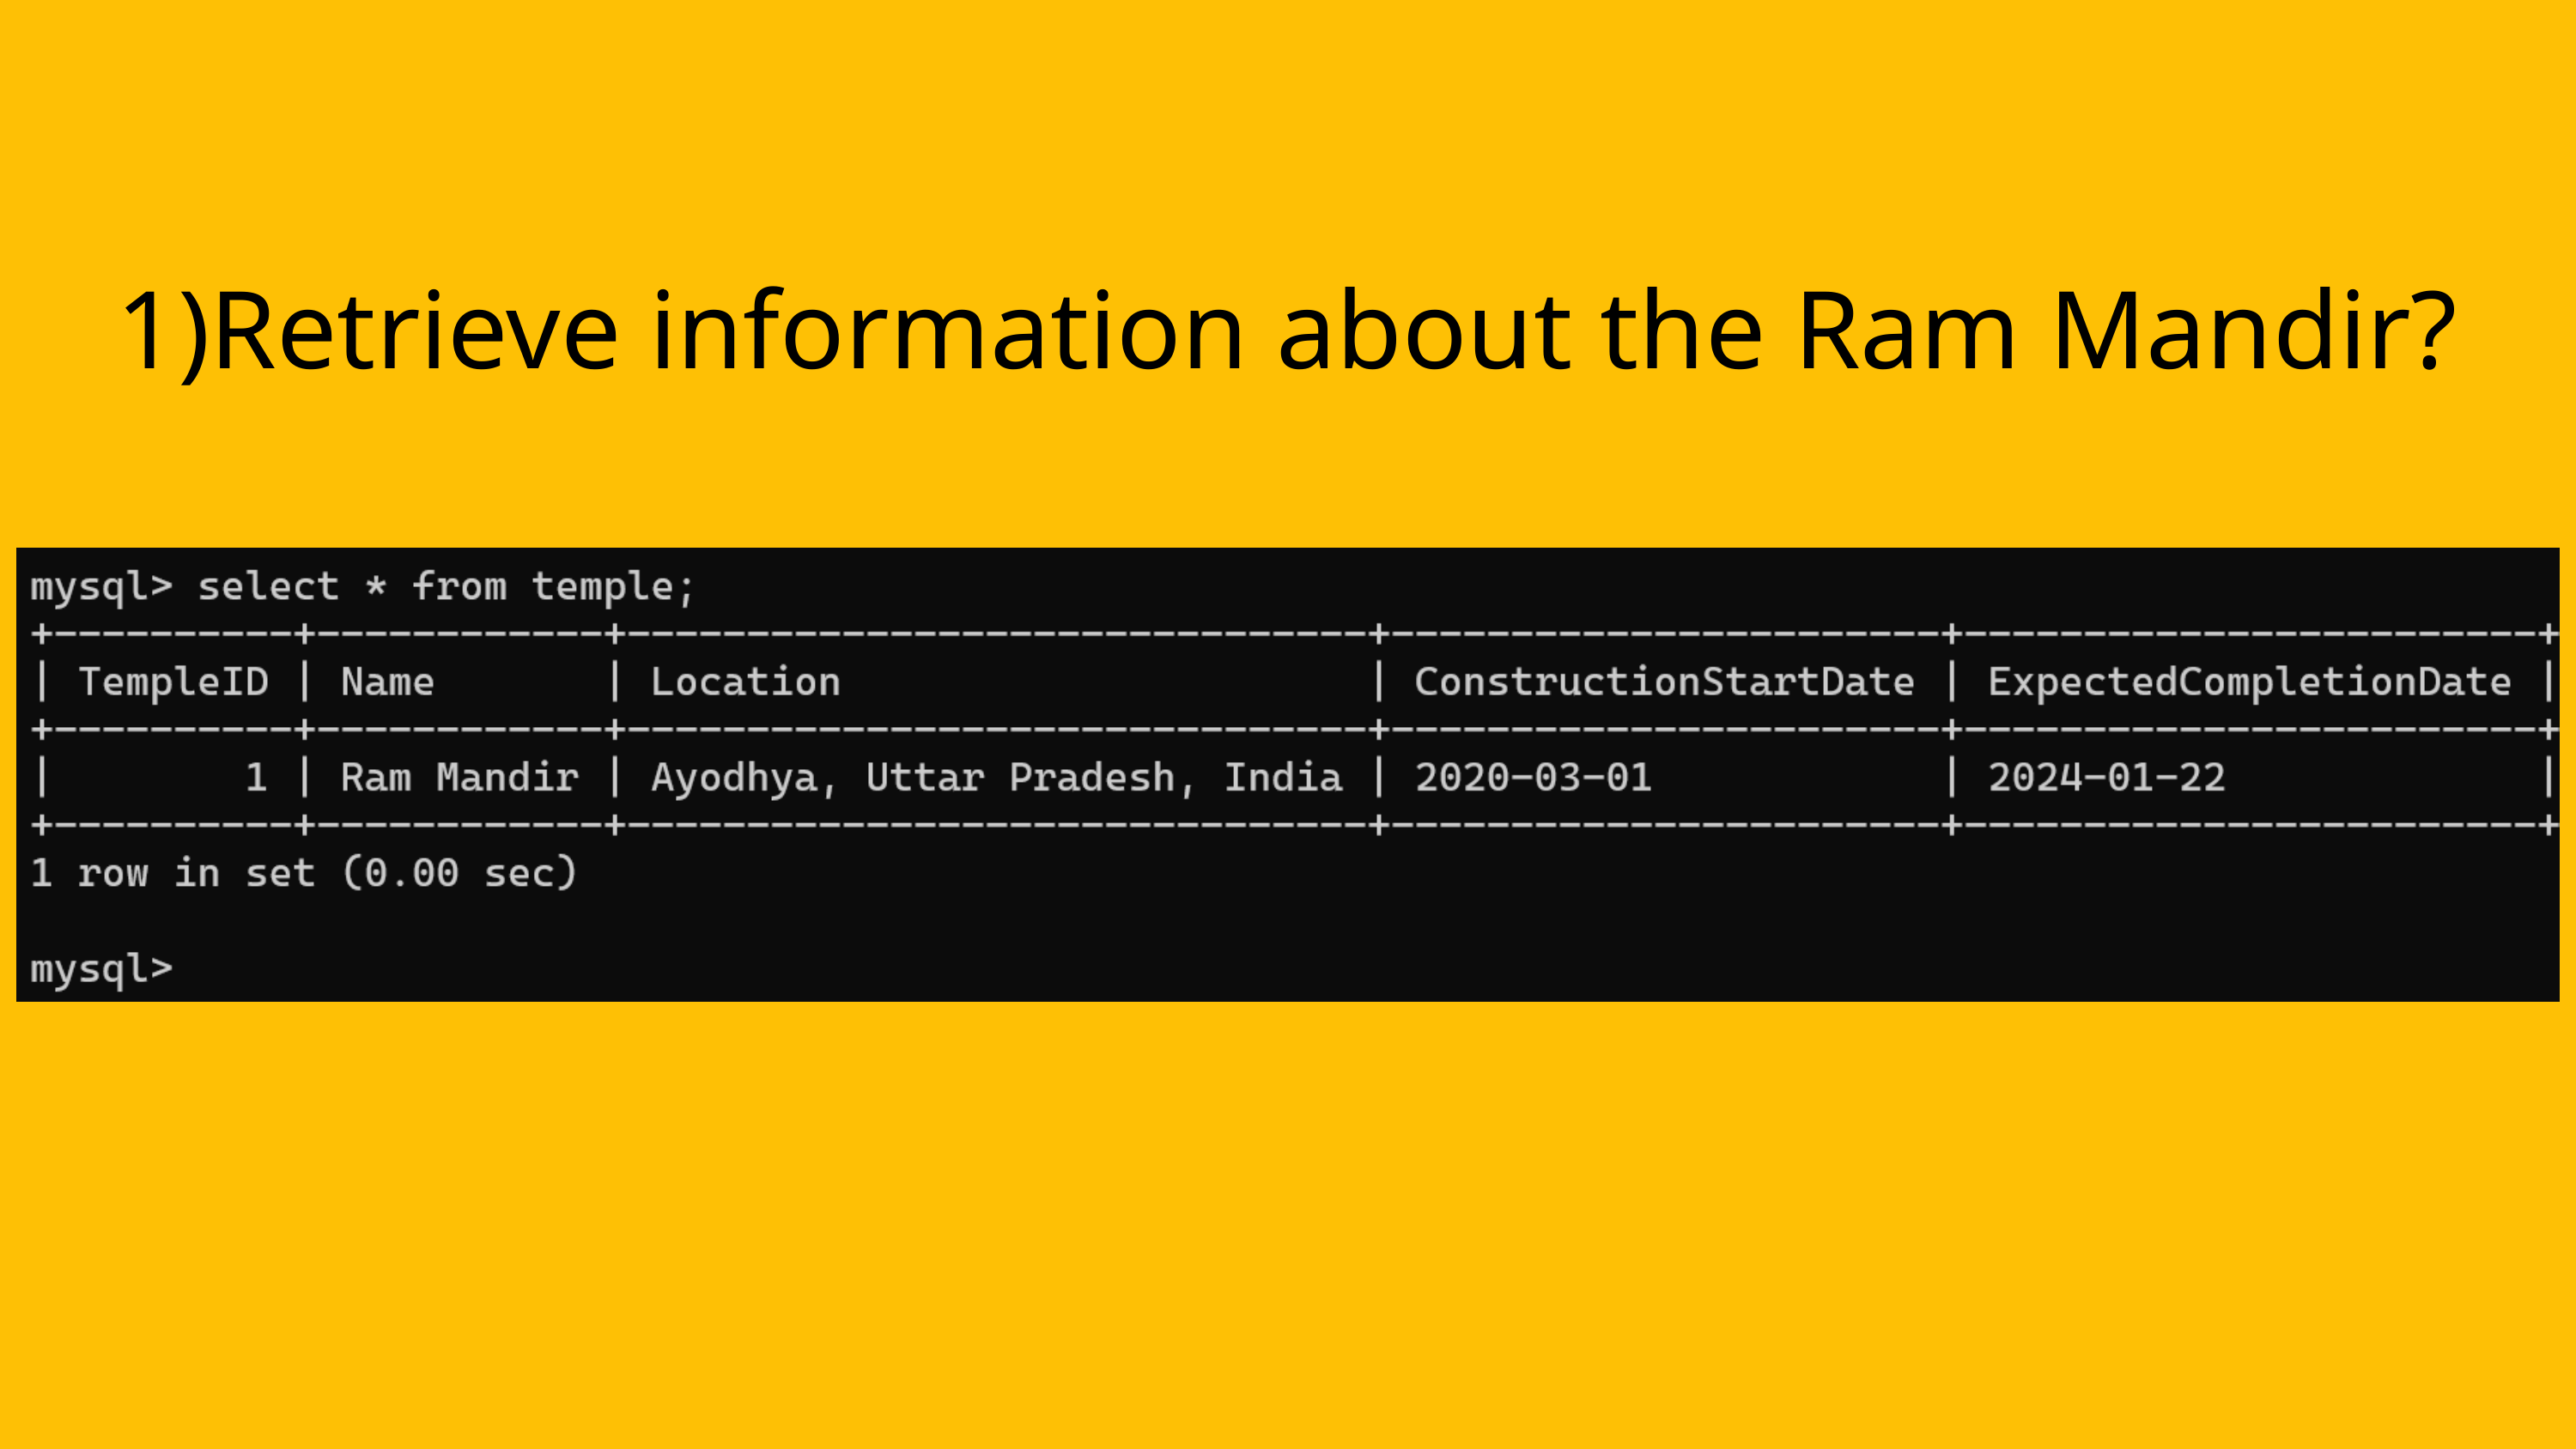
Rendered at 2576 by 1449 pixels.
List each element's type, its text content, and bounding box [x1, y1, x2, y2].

text_box 1)Retrieve information about the Ram Mandir? [70, 239, 2506, 555]
text_box [16, 548, 2560, 1002]
